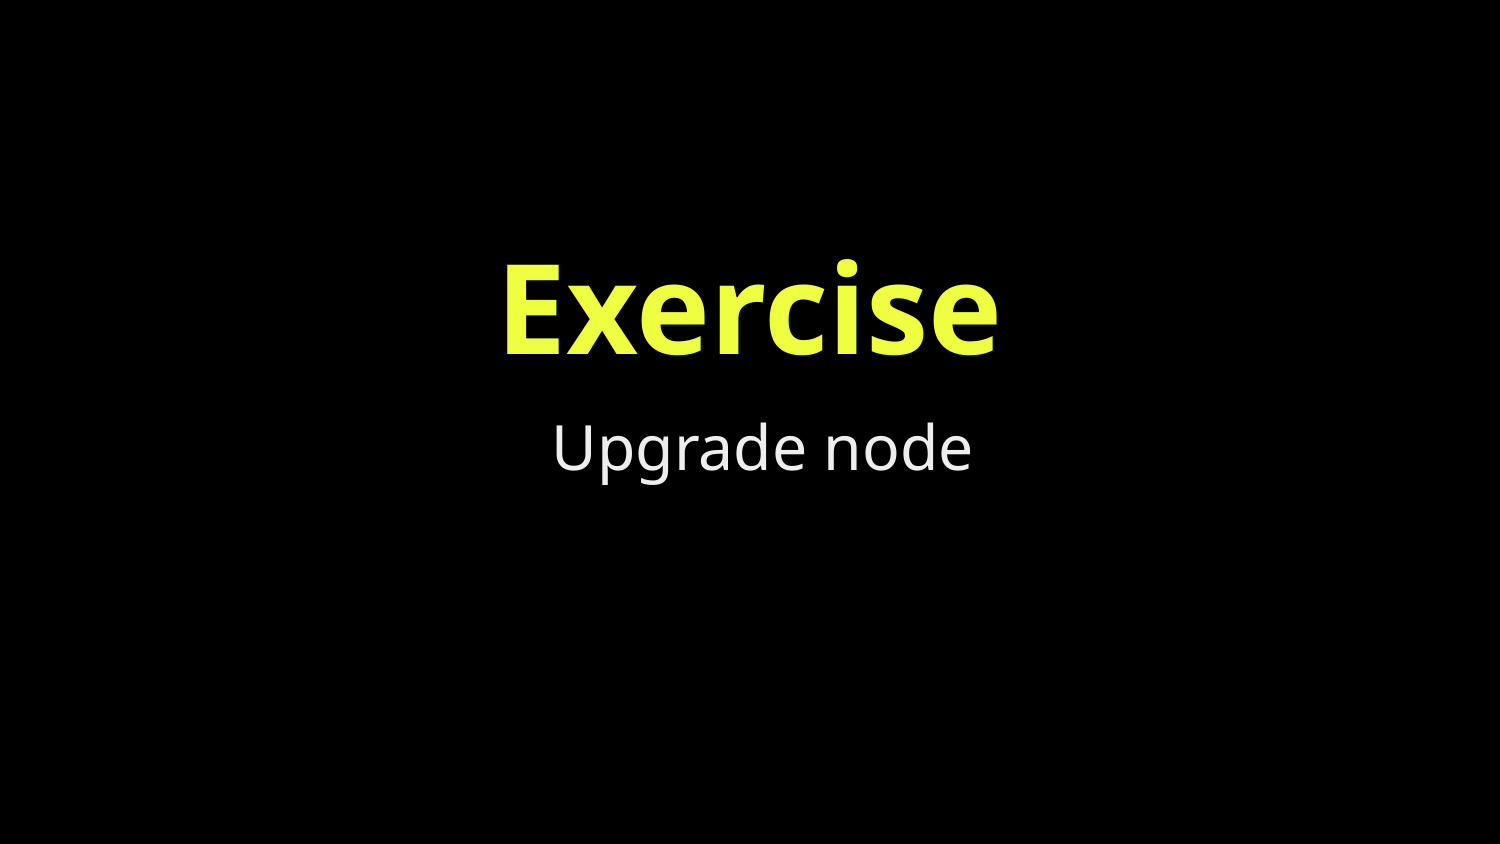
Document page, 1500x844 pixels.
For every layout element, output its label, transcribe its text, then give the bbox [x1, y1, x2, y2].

subtitle Upgrade node [481, 381, 1045, 464]
